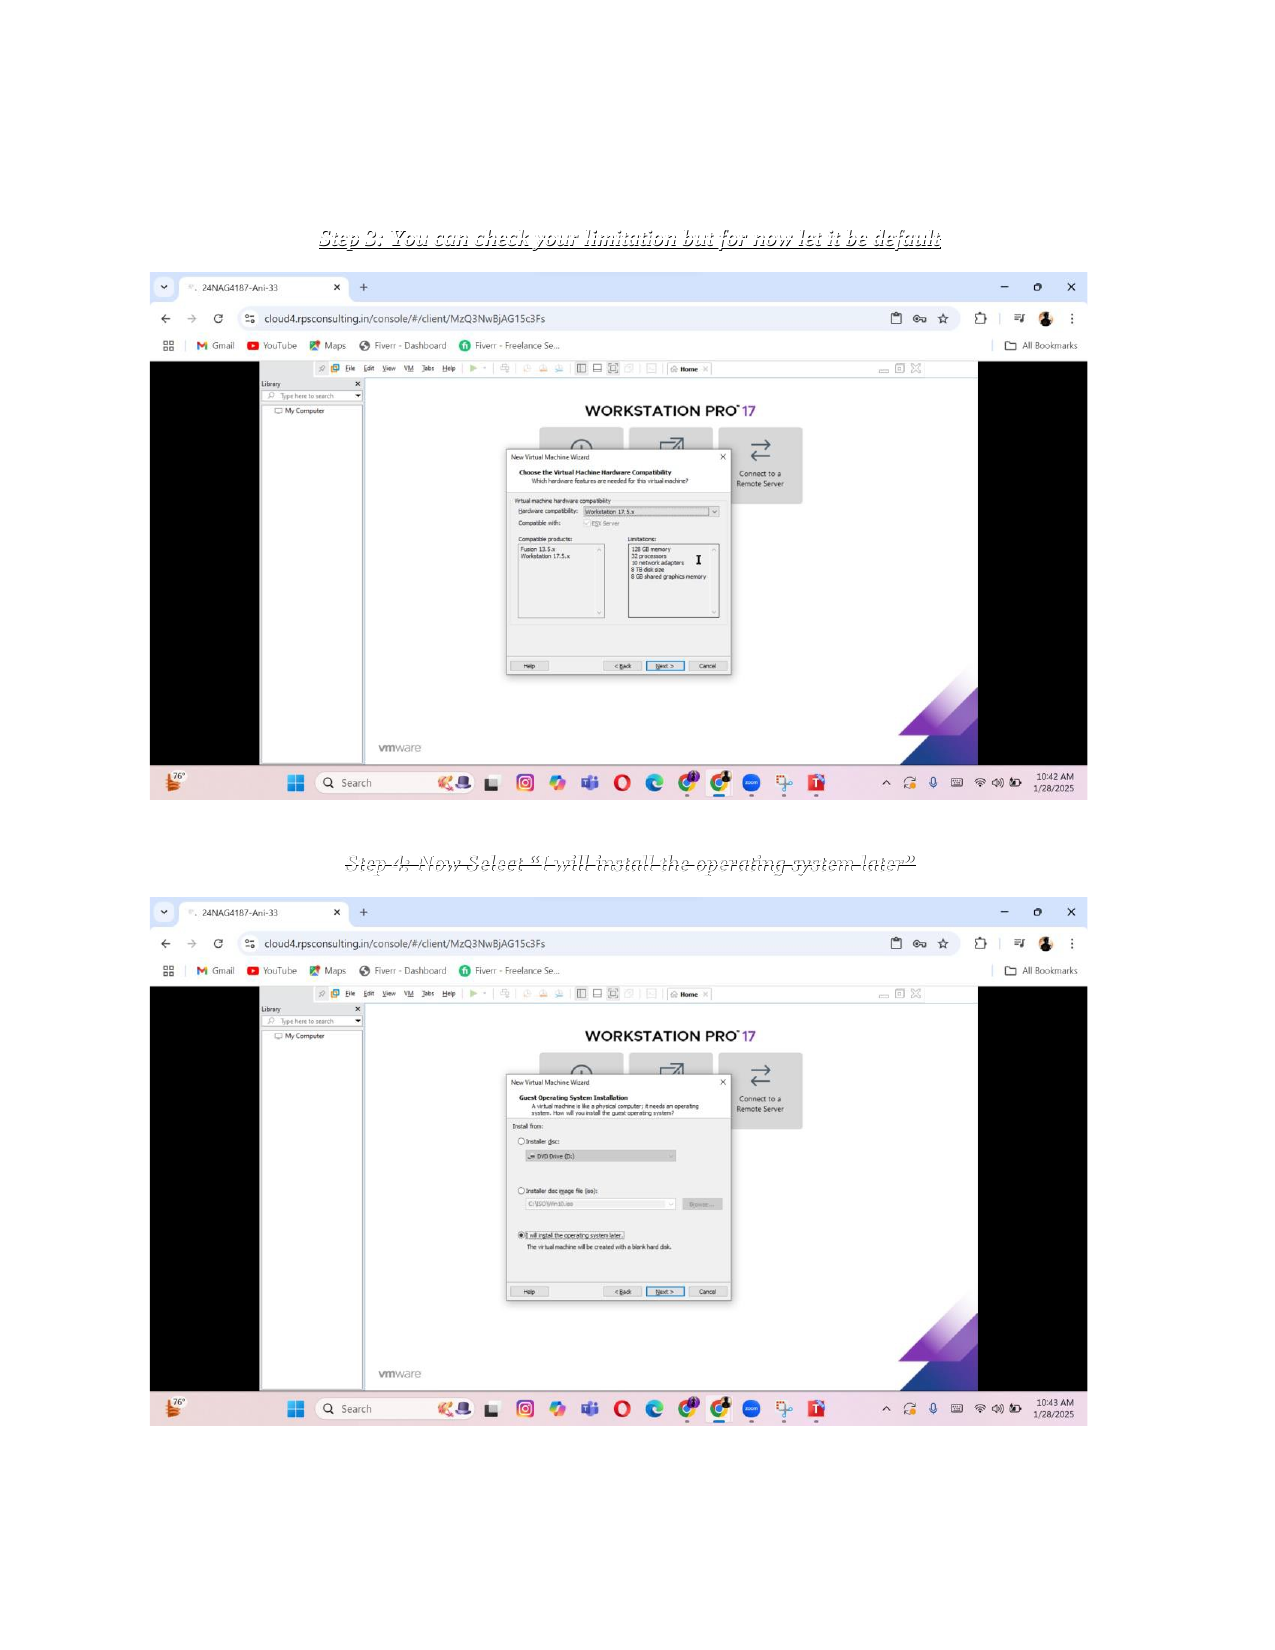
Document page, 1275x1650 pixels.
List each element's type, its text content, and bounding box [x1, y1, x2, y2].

text_box Step 4: Now Select “I will install the operating system later” [342, 848, 933, 876]
text_box Step 3: You can check your limitation but for now let it be default [316, 222, 959, 250]
text_box [150, 272, 1088, 800]
text_box [150, 897, 1088, 1426]
